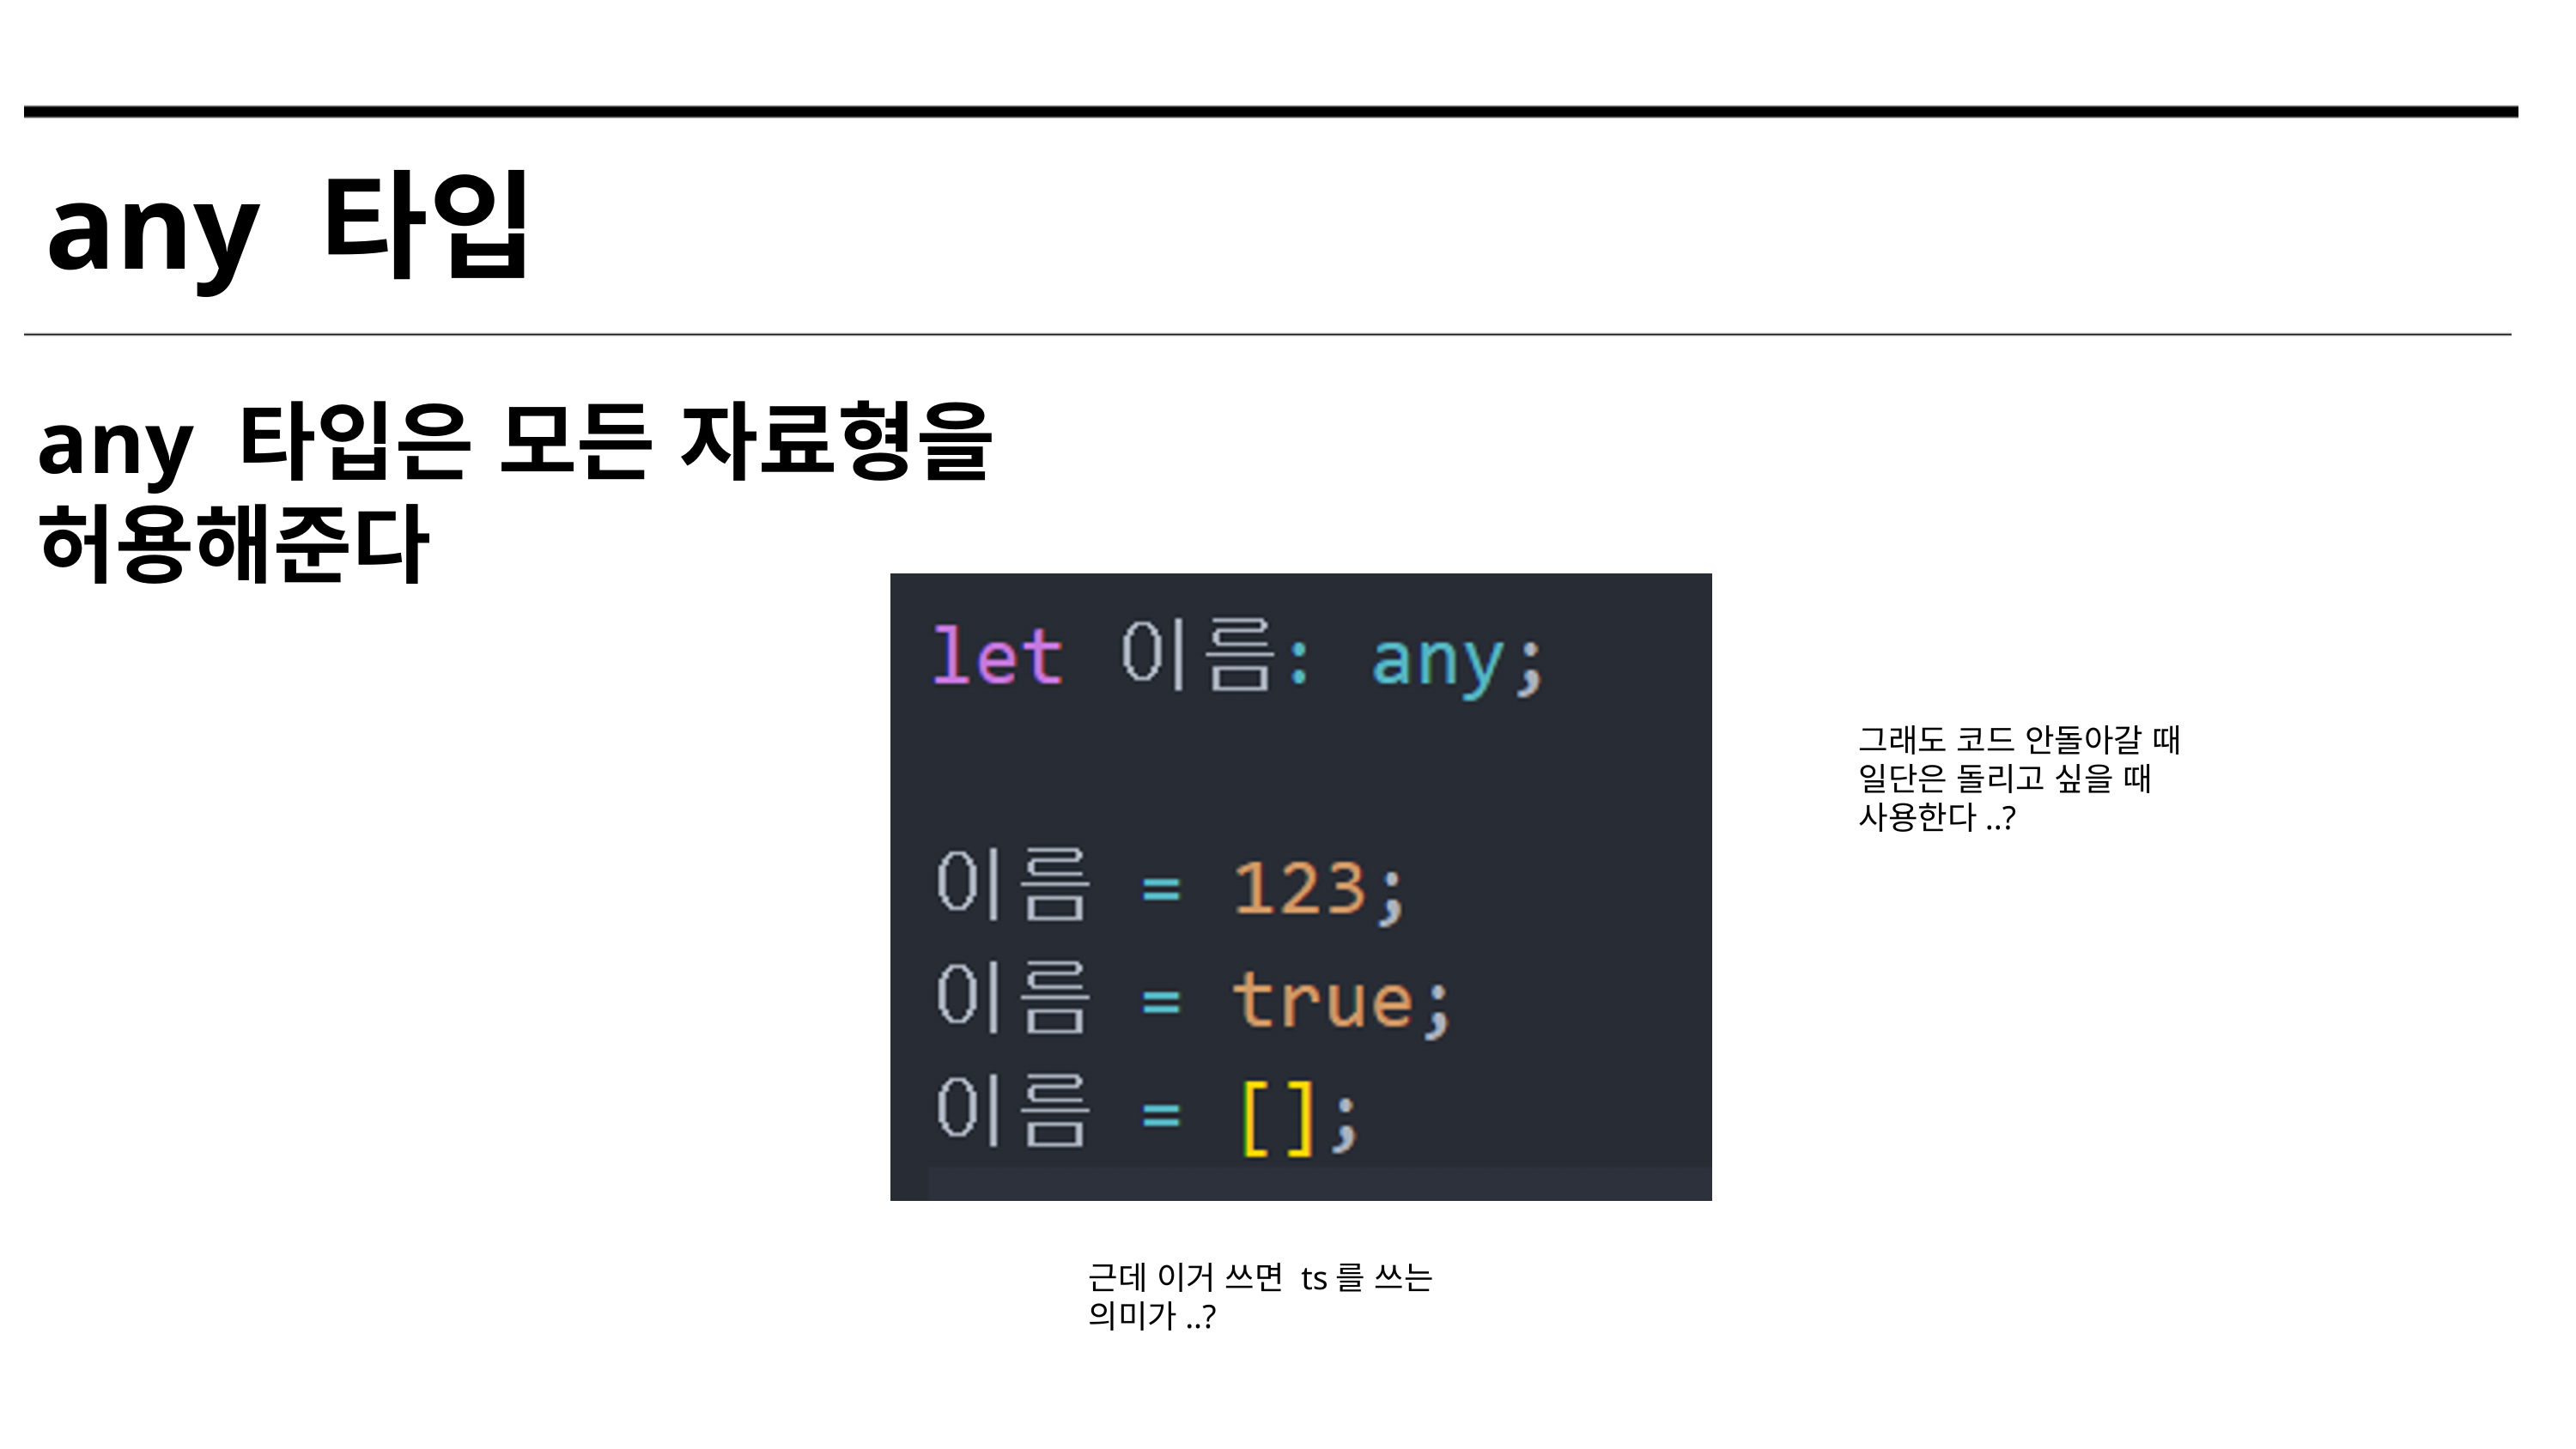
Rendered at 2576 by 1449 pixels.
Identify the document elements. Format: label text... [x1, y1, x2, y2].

picture [890, 573, 1713, 1201]
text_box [23, 89, 2519, 135]
text_box 그래도 코드 안돌아갈 때 일단은 돌리고 싶을 때 사용한다..? [1846, 713, 2275, 842]
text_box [24, 331, 2512, 338]
text_box any 타입 [32, 144, 1674, 300]
text_box 근데 이거 쓰면 ts를 쓰는 의미가..? [1076, 1252, 1528, 1342]
text_box any 타입은 모든 자료형을 허용해준다 [24, 380, 1235, 600]
